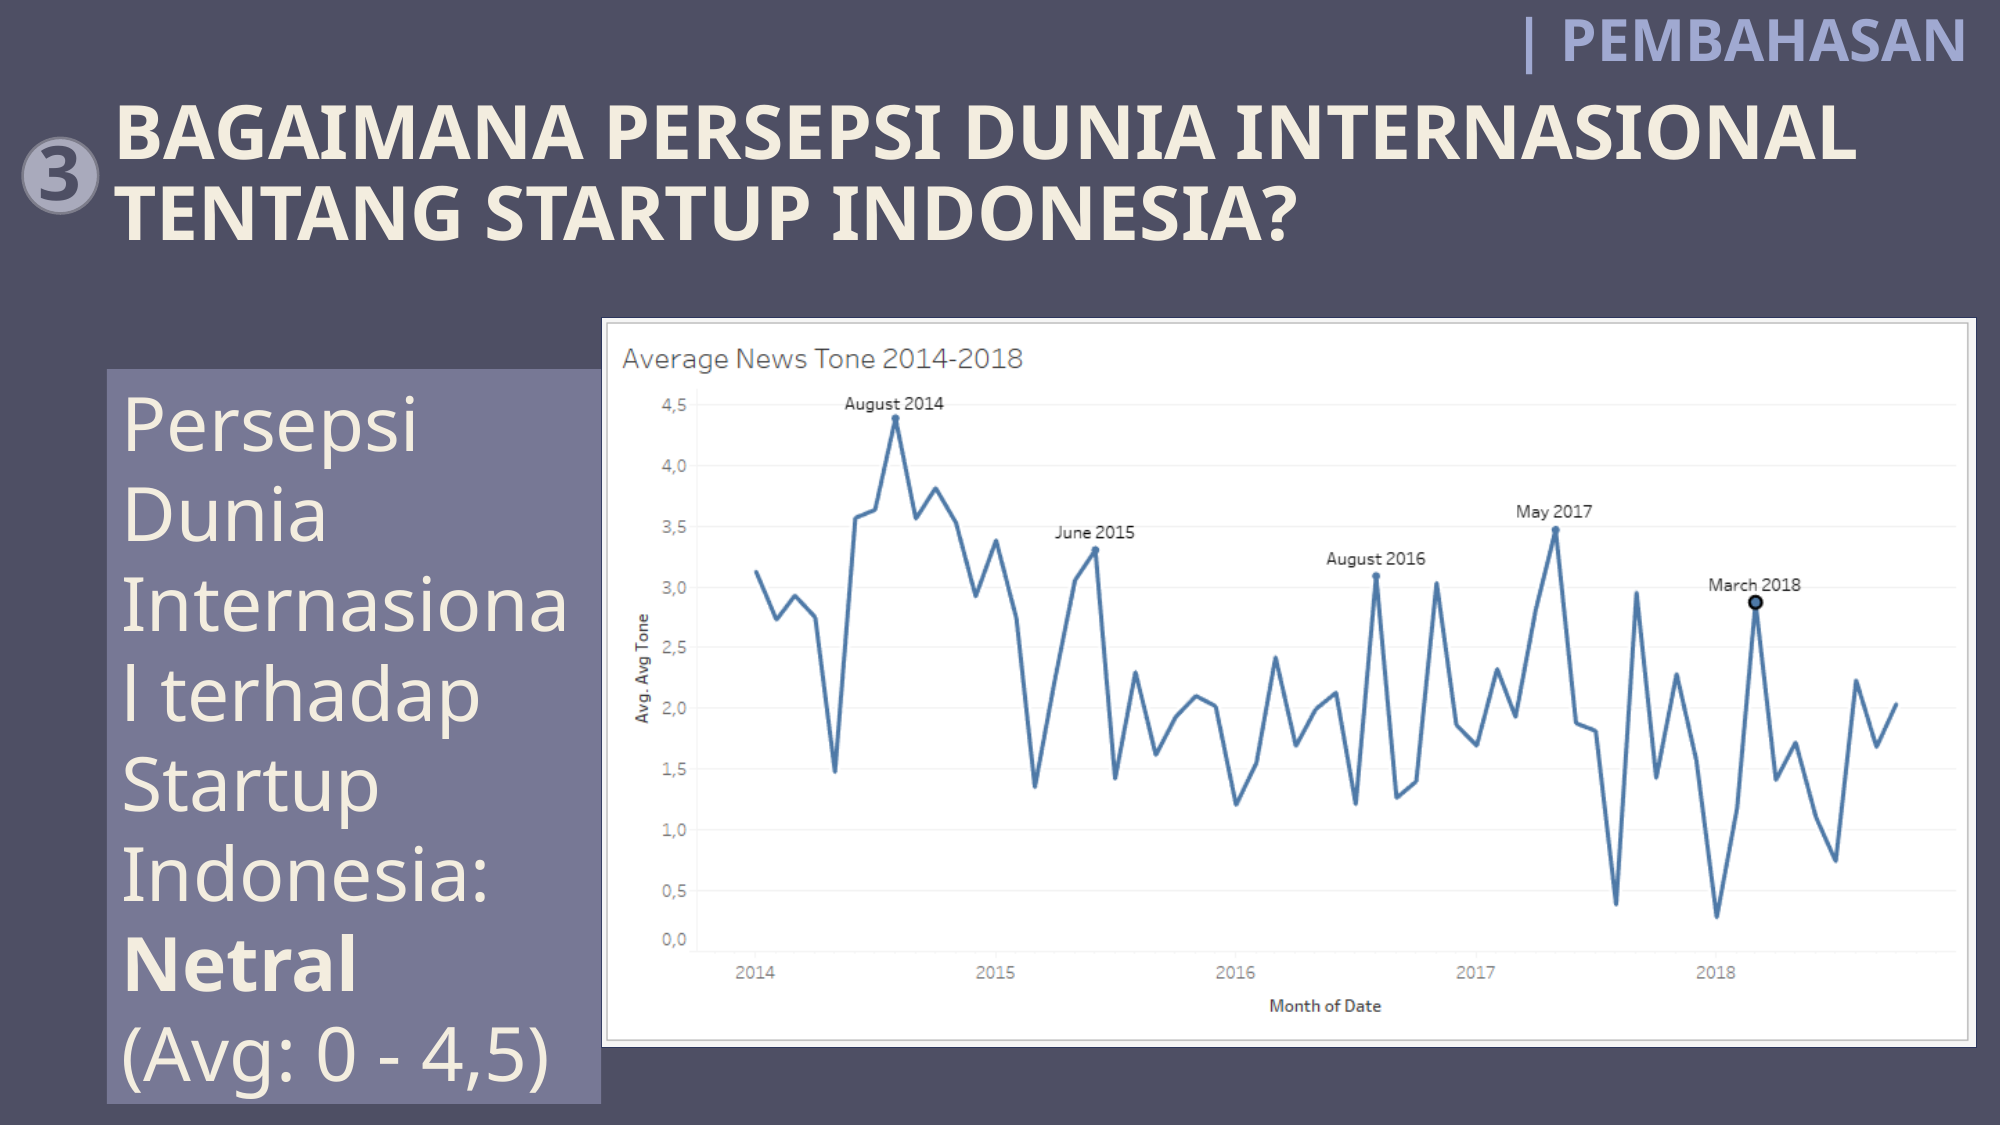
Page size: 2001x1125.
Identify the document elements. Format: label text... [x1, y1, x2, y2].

text_box Persepsi Dunia Internasional terhadap Startup Indonesia: Netral (Avg: 0 - 4,5) [106, 369, 602, 1104]
text_box | pembahasan [140, 31, 1985, 55]
title Bagaimana persepsi dunia internasional tentang startup Indonesia? [98, 55, 1943, 296]
text_box 3 [22, 135, 99, 217]
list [601, 316, 1977, 1048]
